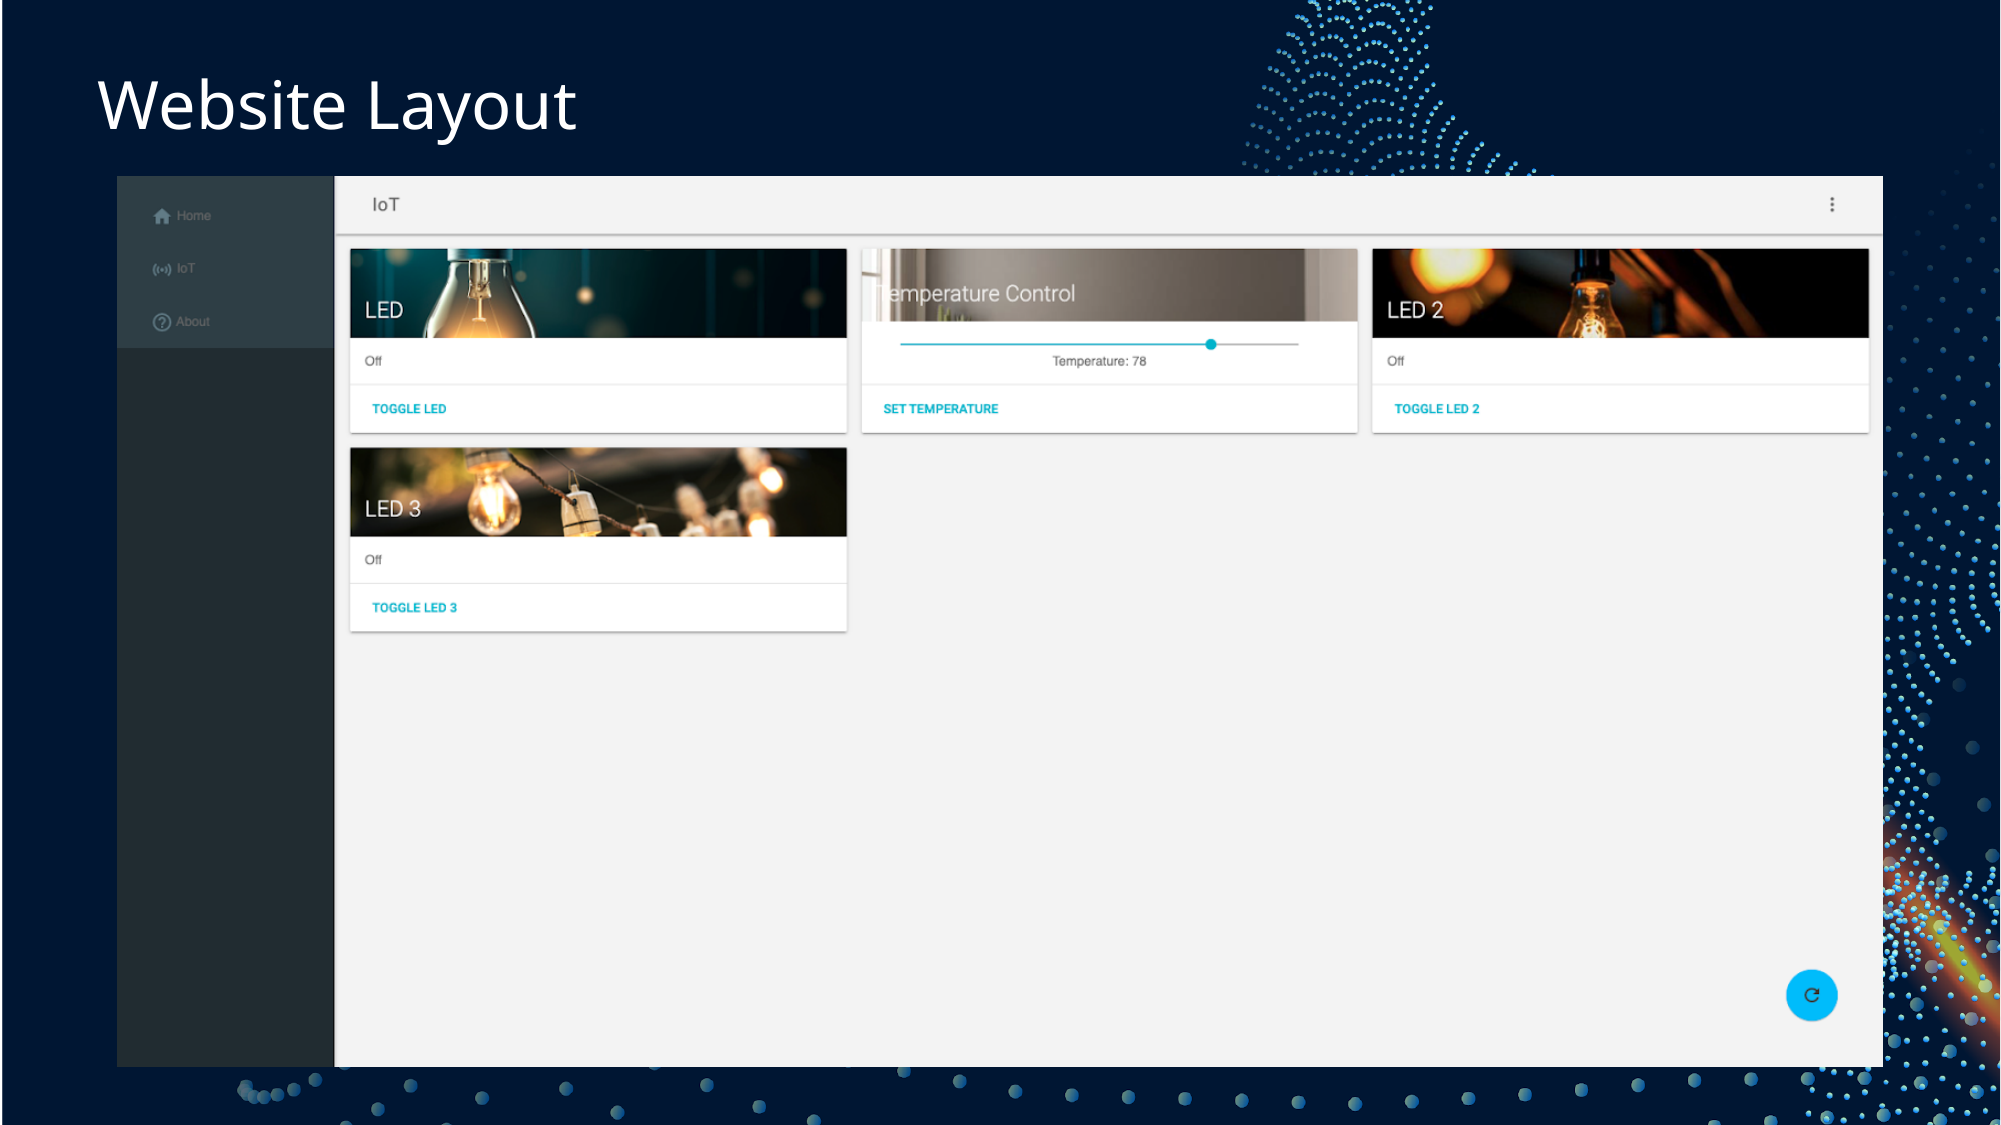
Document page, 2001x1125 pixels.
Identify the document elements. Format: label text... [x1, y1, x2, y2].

picture [0, 0, 2001, 1125]
title Website Layout [82, 47, 1576, 177]
